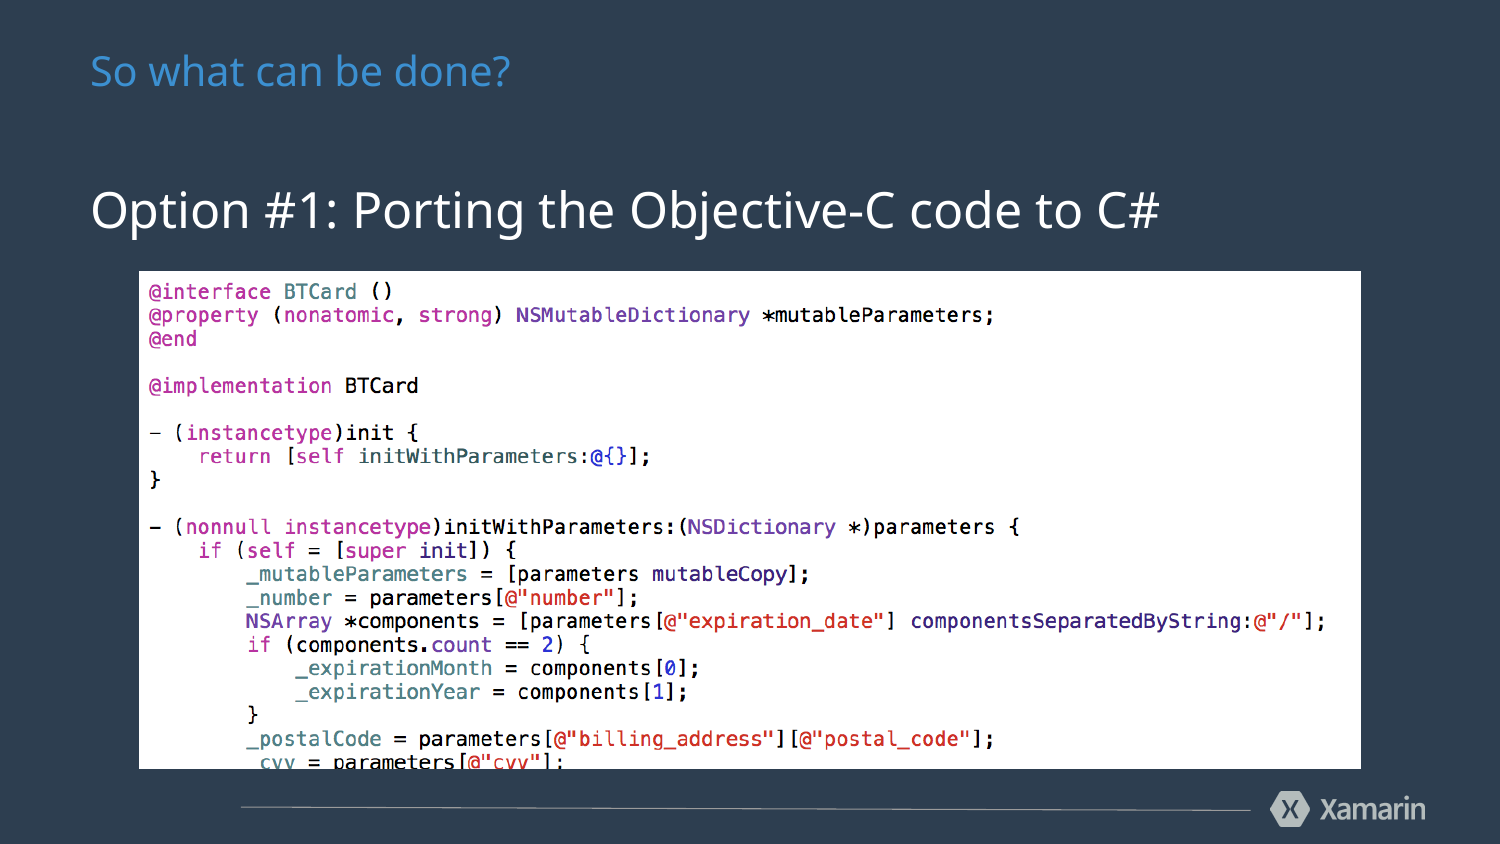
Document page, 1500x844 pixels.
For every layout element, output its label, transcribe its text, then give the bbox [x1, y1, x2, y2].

title So what can be done? [75, 37, 1425, 102]
picture [0, 0, 1500, 844]
list Option #1: Porting the Objective-C code to C# [75, 164, 1388, 272]
